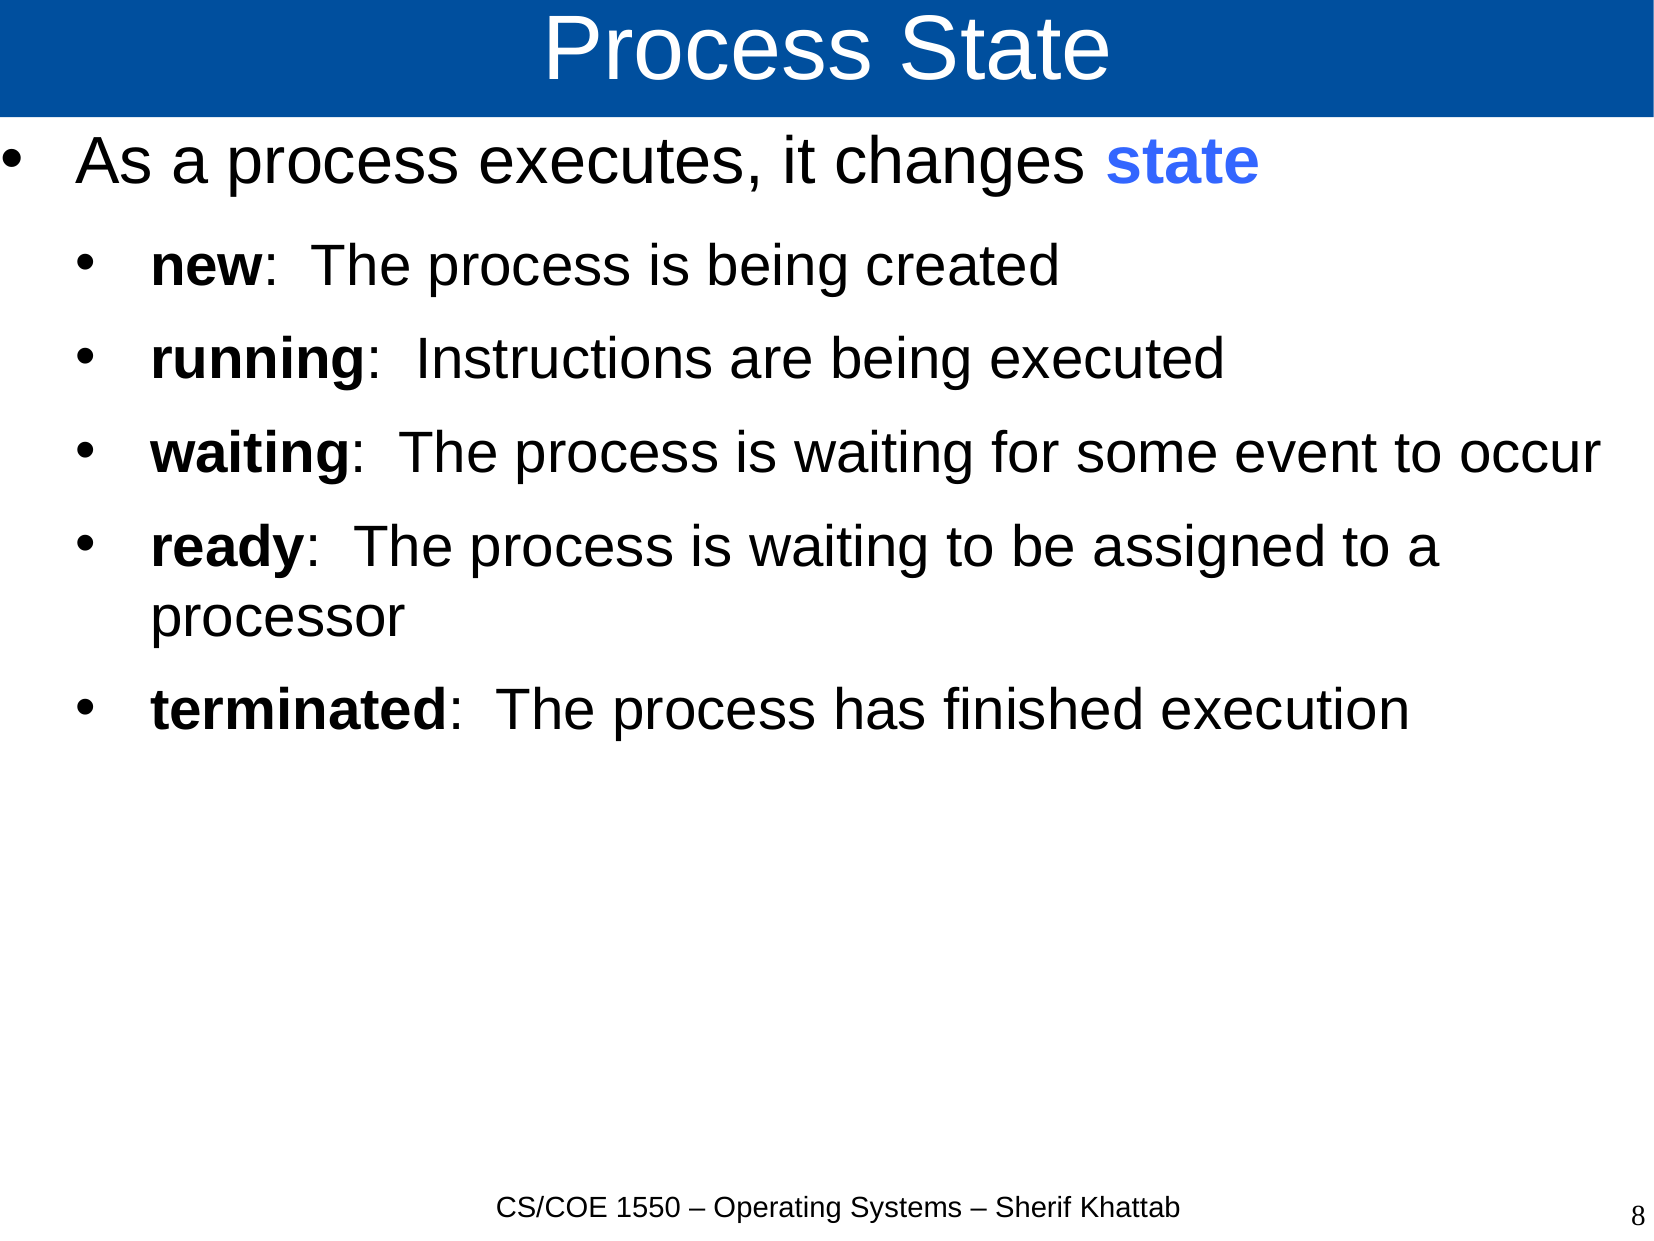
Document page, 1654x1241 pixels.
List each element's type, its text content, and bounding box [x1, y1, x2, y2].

title Process State [0, 0, 1654, 117]
slide_number 8 [1265, 1198, 1647, 1241]
list As a process executes, it changes state new: The process is being created running: Instructions are being executed waiting: The process is waiting for some event to occur ready: The process is waiting to be assigned to a processor terminated: The process has finished execution [0, 117, 1654, 1195]
footer CS/COE 1550 – Operating Systems – Sherif Khattab [460, 1190, 1217, 1241]
